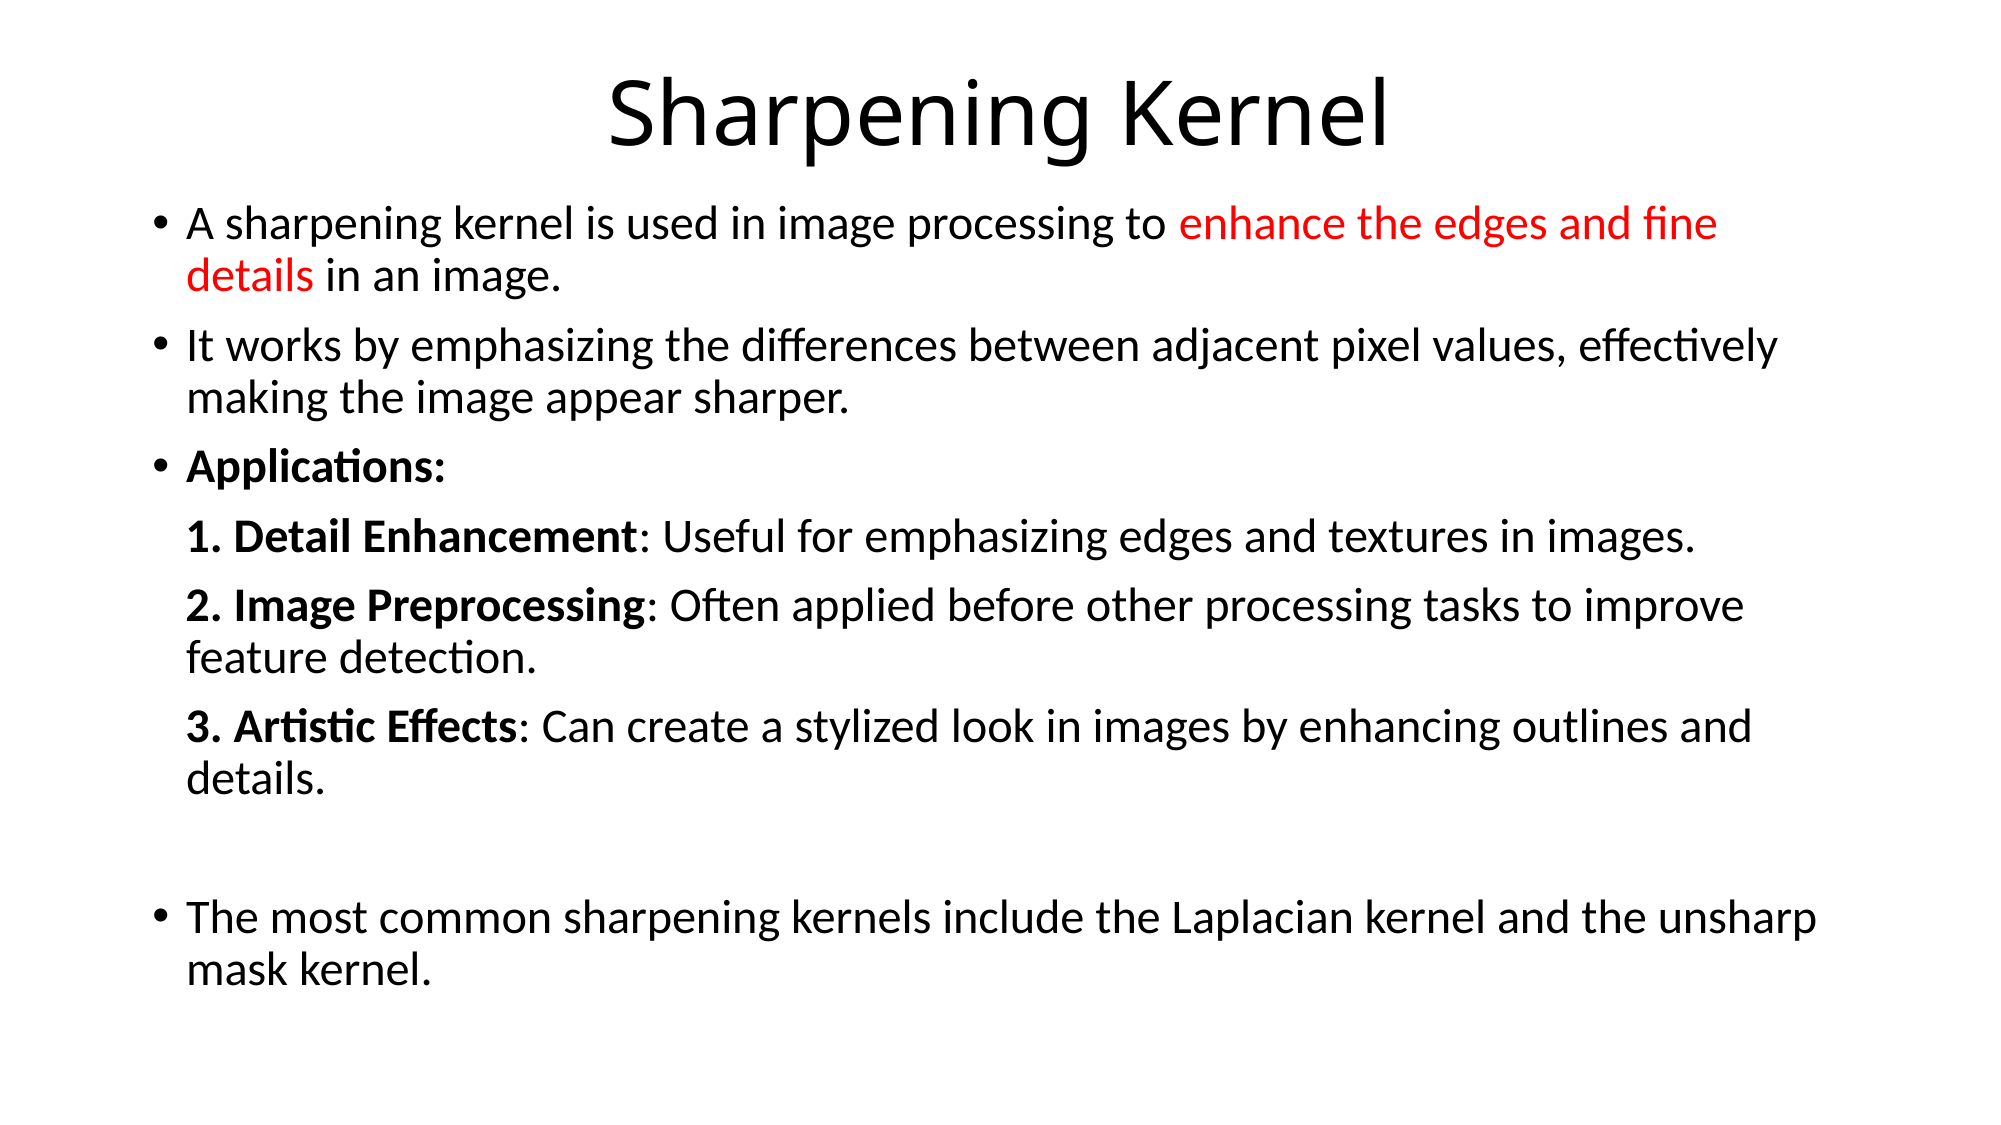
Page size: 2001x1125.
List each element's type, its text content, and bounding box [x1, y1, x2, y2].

list A sharpening kernel is used in image processing to enhance the edges and fine details in an image. It works by emphasizing the differences between adjacent pixel values, effectively making the image appear sharper. Applications: 1. Detail Enhancement: Useful for emphasizing edges and textures in images. 2. Image Preprocessing: Often applied before other processing tasks to improve feature detection. 3. Artistic Effects: Can create a stylized look in images by enhancing outlines and details. The most common sharpening kernels include the Laplacian kernel and the unsharp mask kernel. [137, 190, 1863, 1014]
title Sharpening Kernel [137, 59, 1863, 173]
